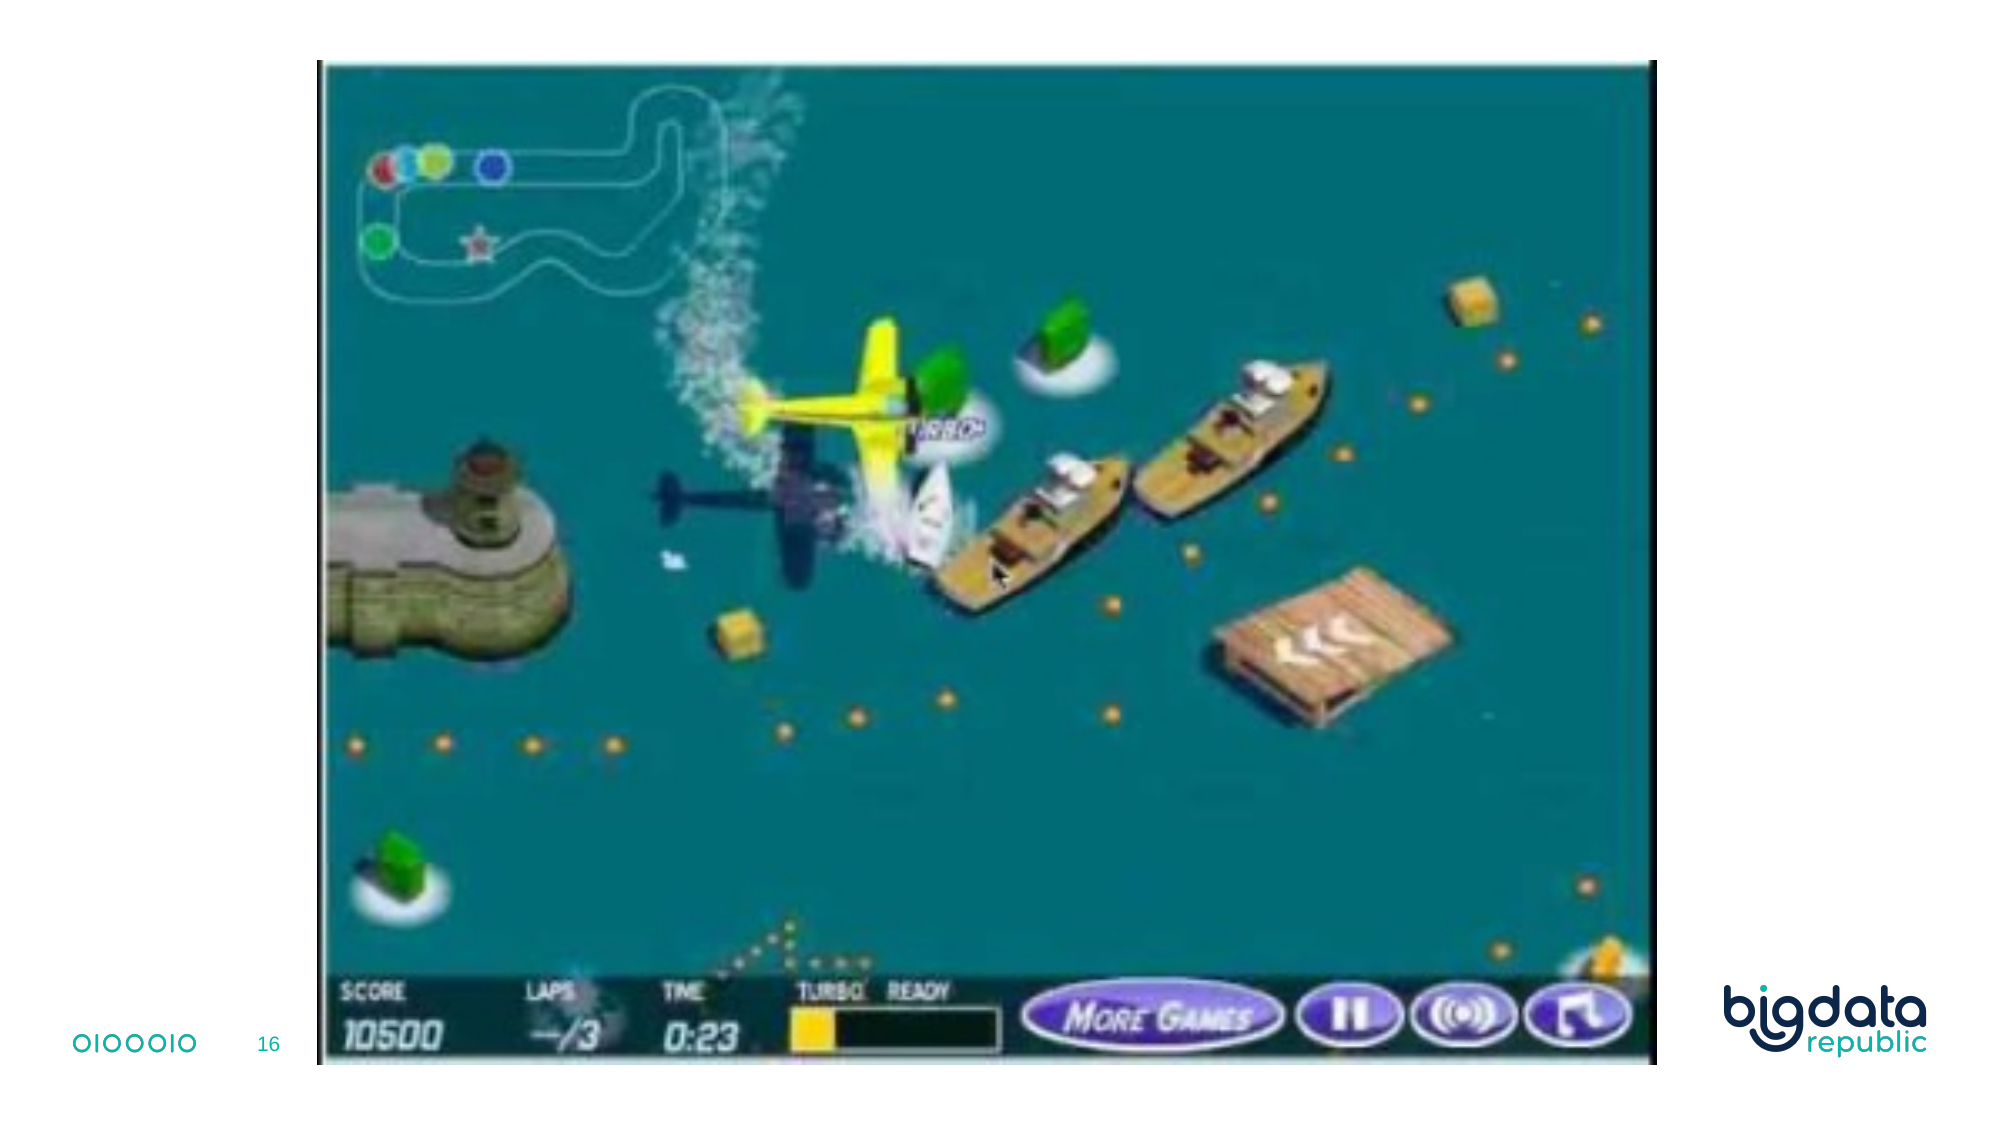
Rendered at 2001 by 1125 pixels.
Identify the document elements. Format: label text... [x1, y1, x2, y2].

slide_number 16 [220, 1013, 296, 1074]
picture [1724, 985, 1927, 1058]
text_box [316, 59, 1658, 1066]
picture [73, 1034, 196, 1053]
